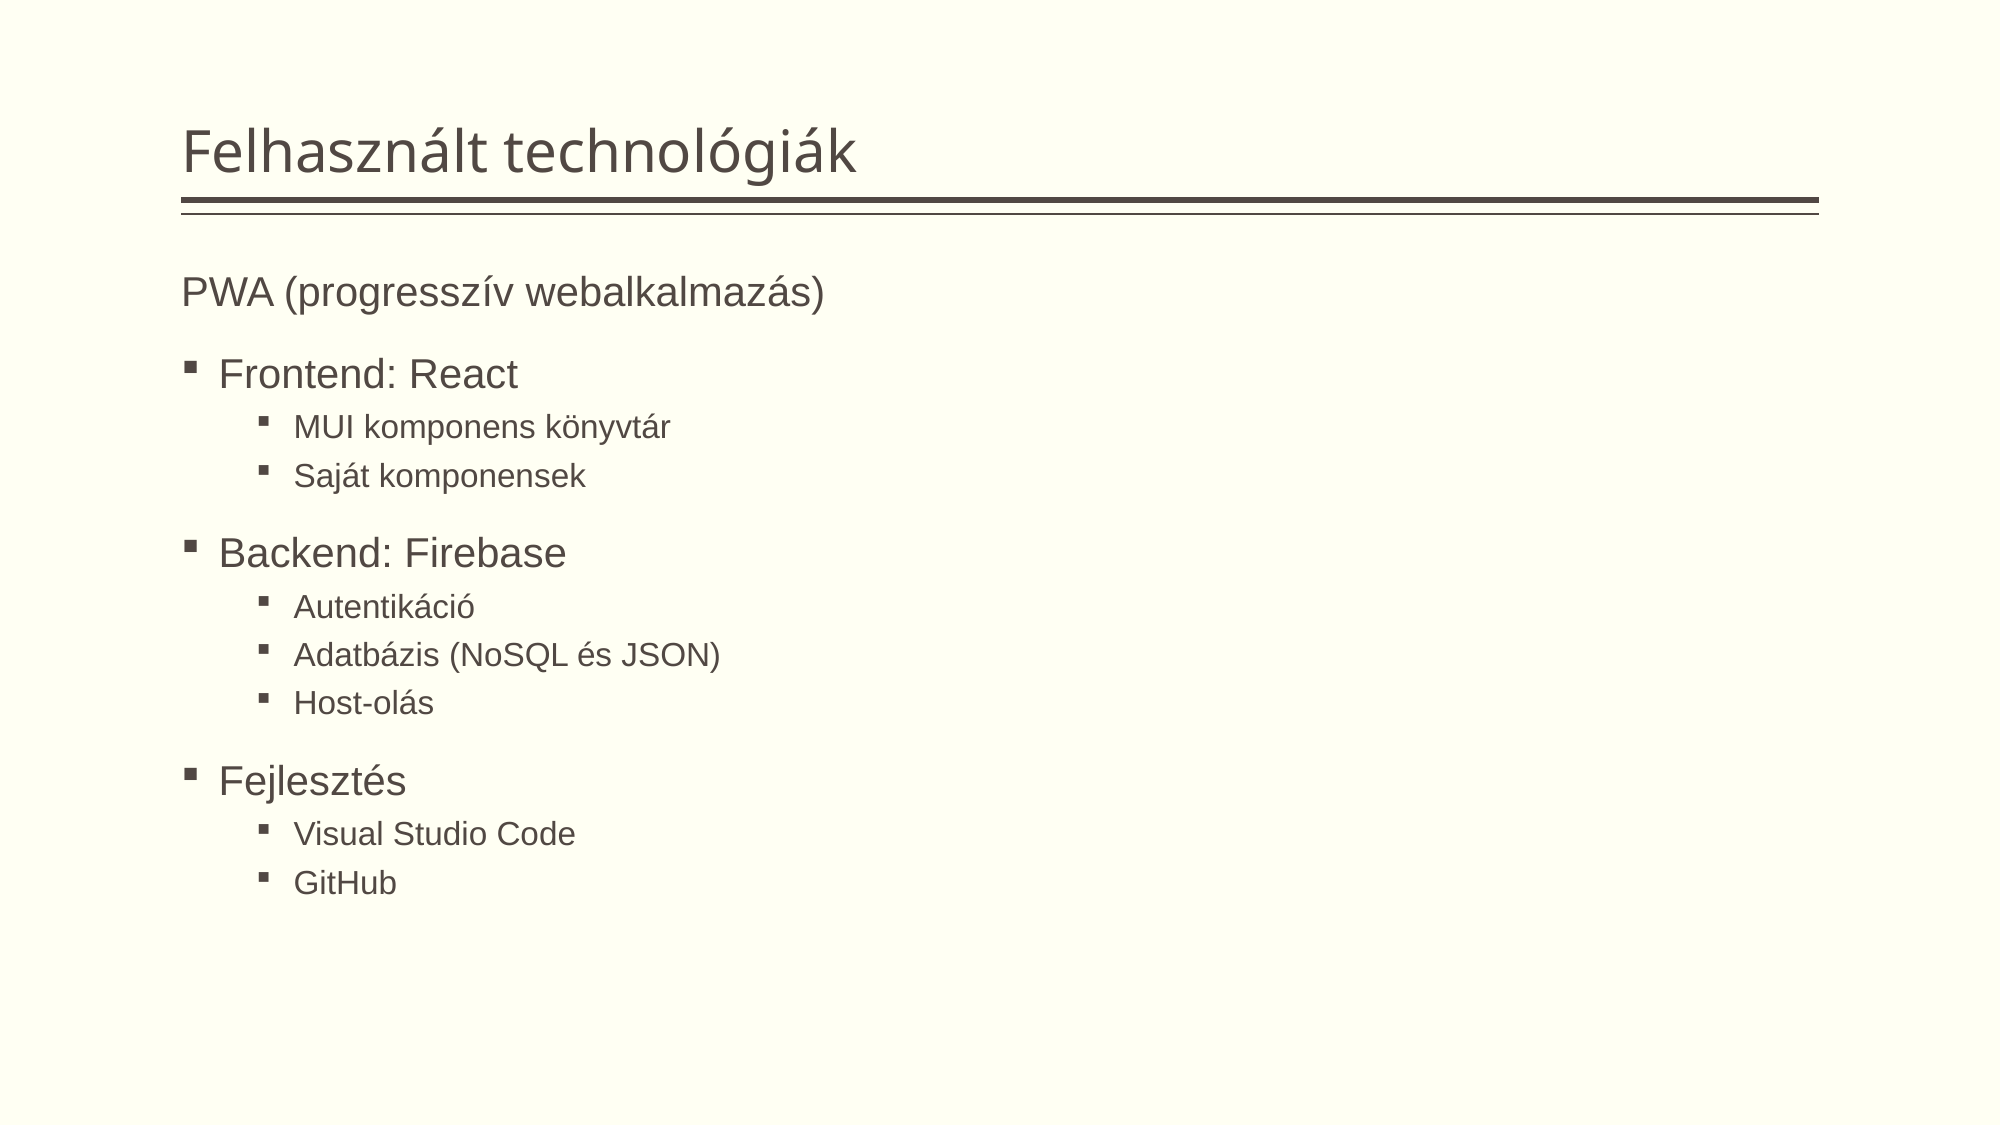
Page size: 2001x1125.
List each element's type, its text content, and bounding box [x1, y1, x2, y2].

list PWA (progresszív webalkalmazás) Frontend: React MUI komponens könyvtár Saját komponensek Backend: Firebase Autentikáció Adatbázis (NoSQL és JSON) Host-olás Fejlesztés Visual Studio Code GitHub [181, 262, 1819, 1013]
title Felhasznált technológiák [181, 12, 1819, 193]
